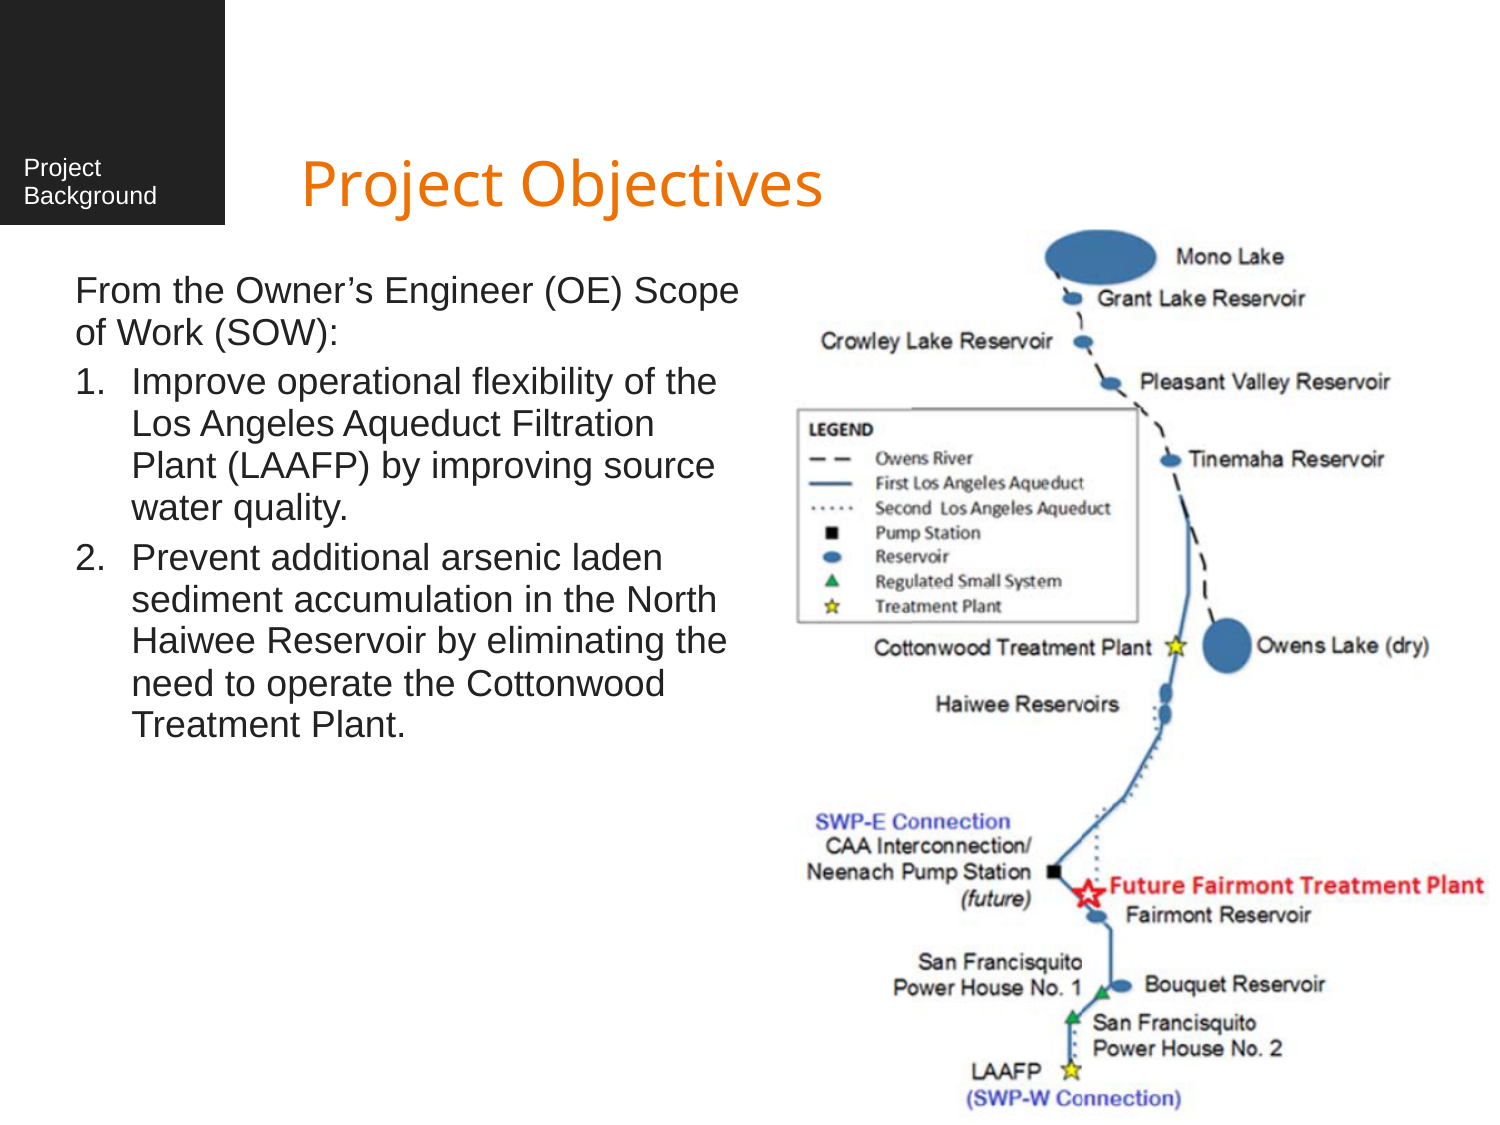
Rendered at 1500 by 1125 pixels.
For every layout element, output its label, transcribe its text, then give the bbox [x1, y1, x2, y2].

picture [749, 182, 1498, 1123]
list From the Owner’s Engineer (OE) Scope of Work (SOW): Improve operational flexibility of the Los Angeles Aqueduct Filtration Plant (LAAFP) by improving source water quality. Prevent additional arsenic laden sediment accumulation in the North Haiwee Reservoir by eliminating the need to operate the Cottonwood Treatment Plant. [75, 269, 744, 1050]
title Project Objectives [300, 136, 1413, 229]
list Project Background [23, 15, 206, 210]
